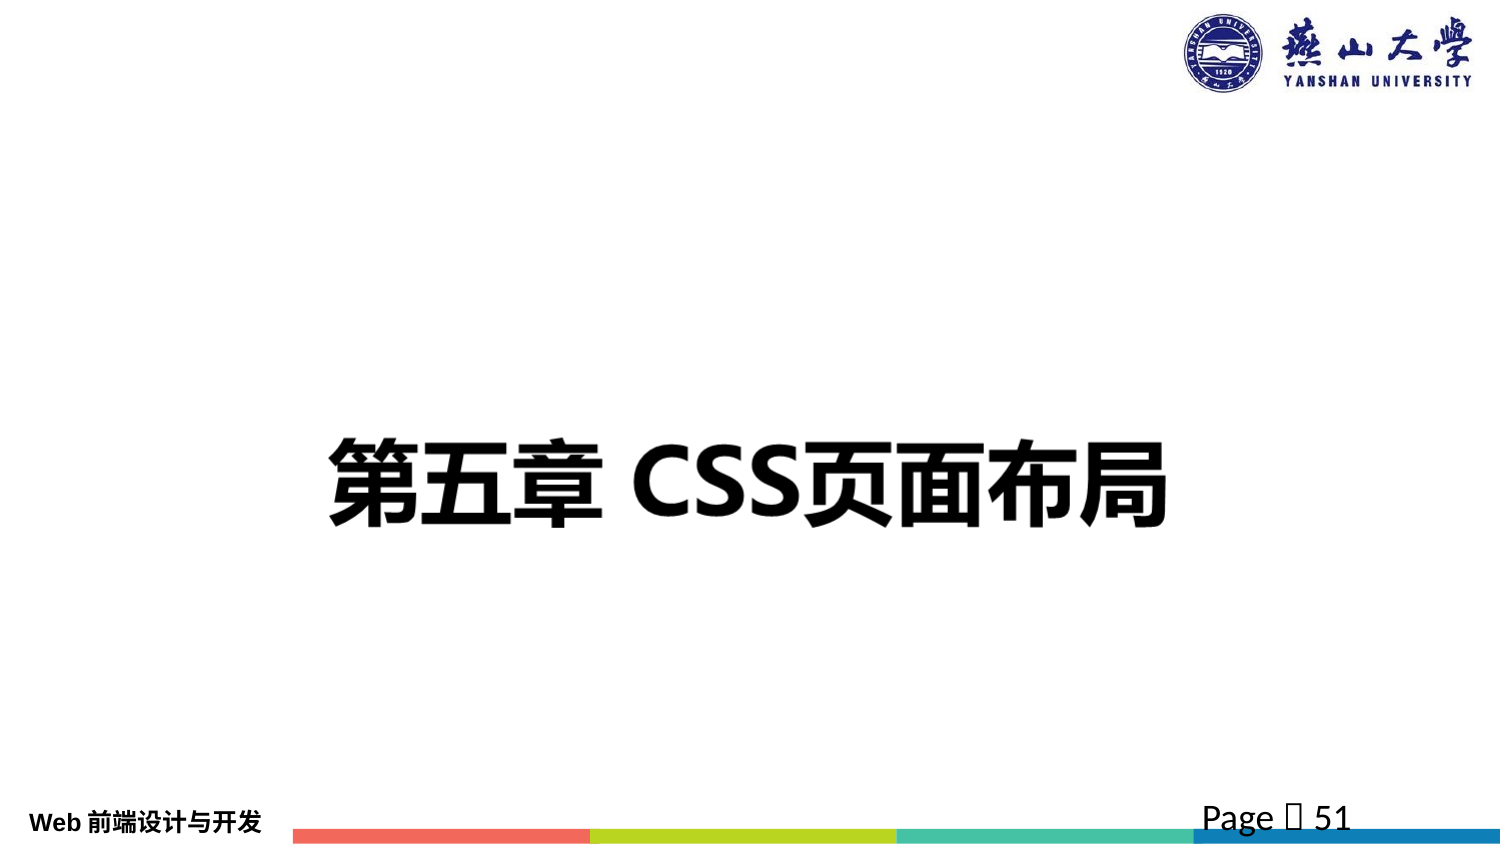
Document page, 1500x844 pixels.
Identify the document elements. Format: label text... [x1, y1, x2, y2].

picture [158, 250, 1342, 593]
slide_number Page  51 [1187, 785, 1424, 821]
picture [1182, 11, 1474, 94]
